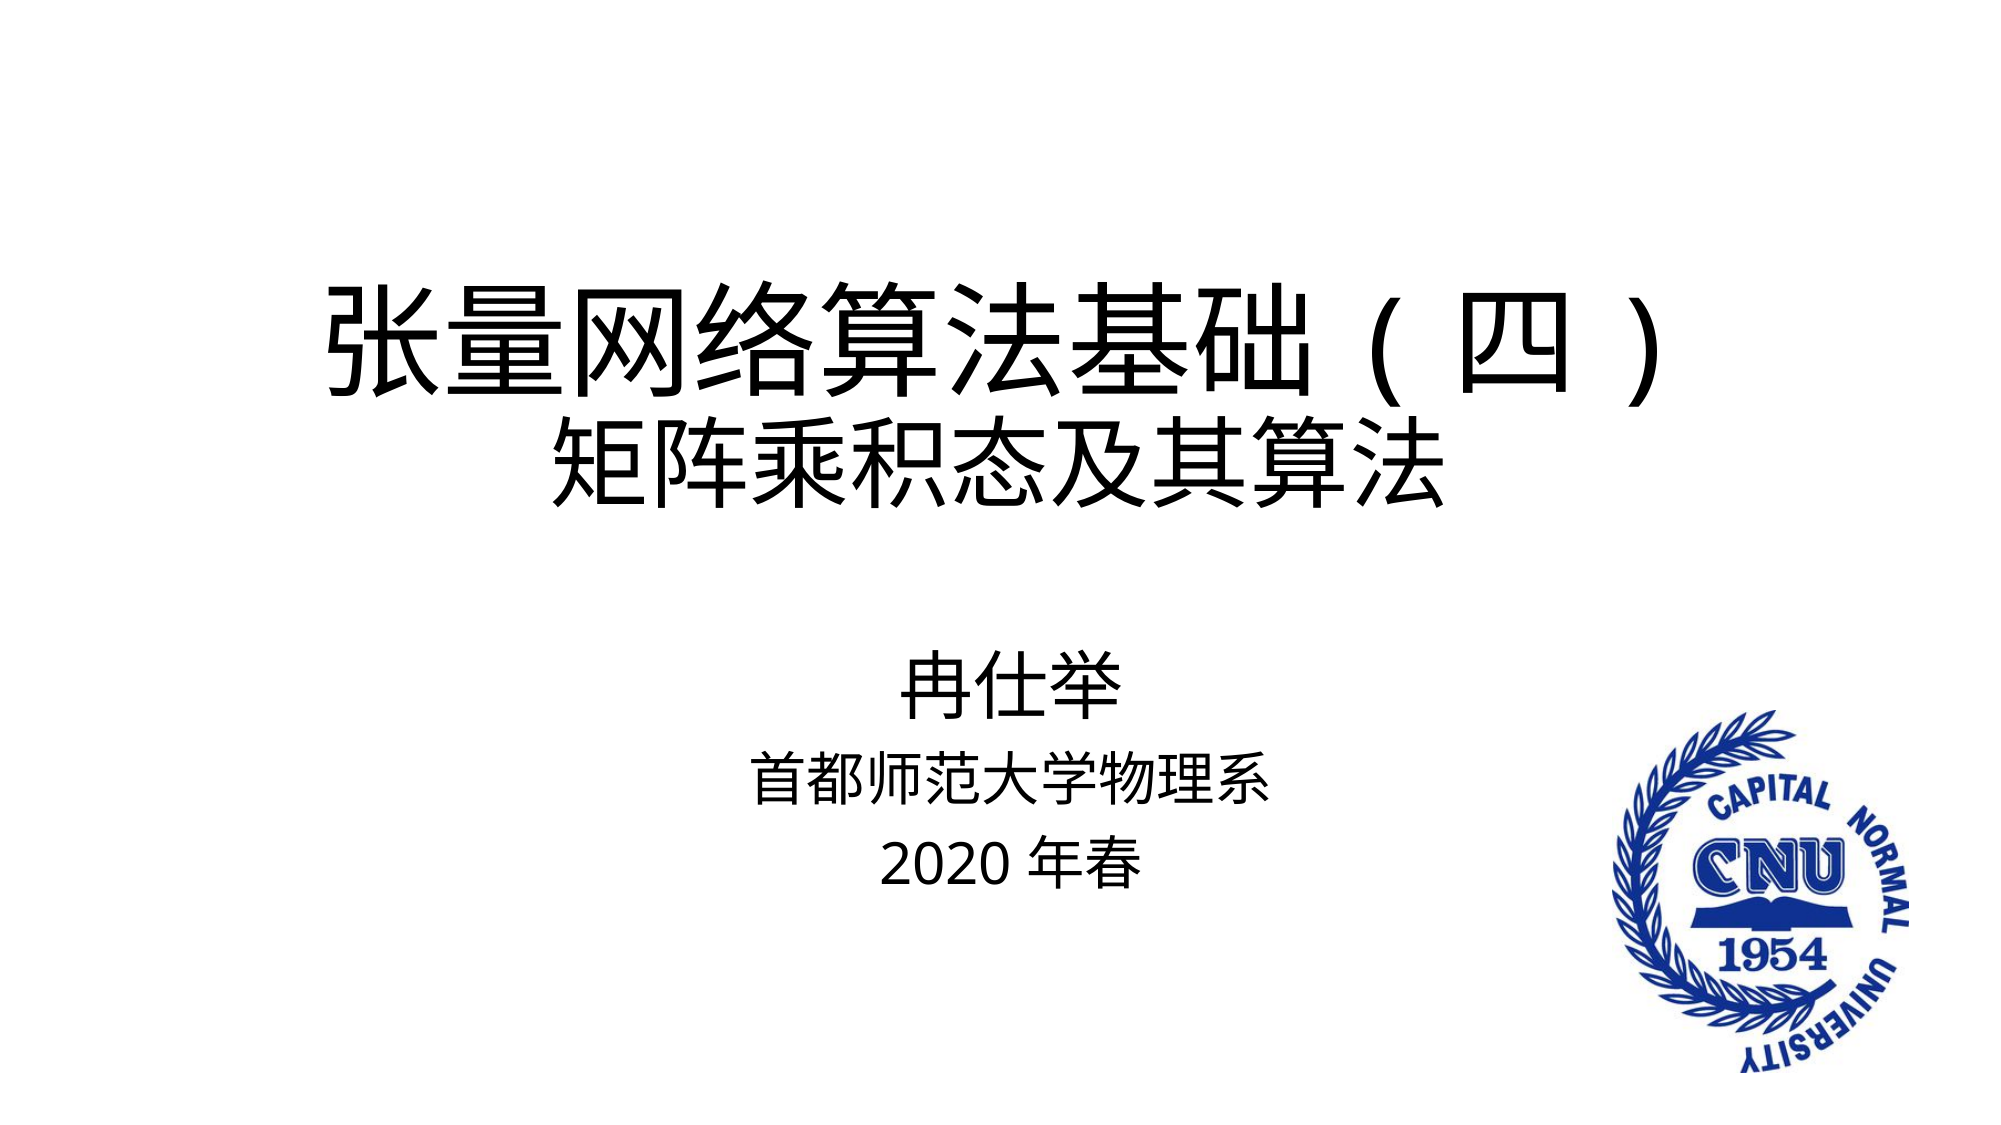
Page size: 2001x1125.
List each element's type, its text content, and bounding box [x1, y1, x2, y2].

subtitle 冉仕举 首都师范大学物理系 2020年春 [260, 640, 1761, 913]
title 张量网络算法基础(四) 矩阵乘积态及其算法 [249, 138, 1750, 530]
picture [1612, 710, 1909, 1073]
